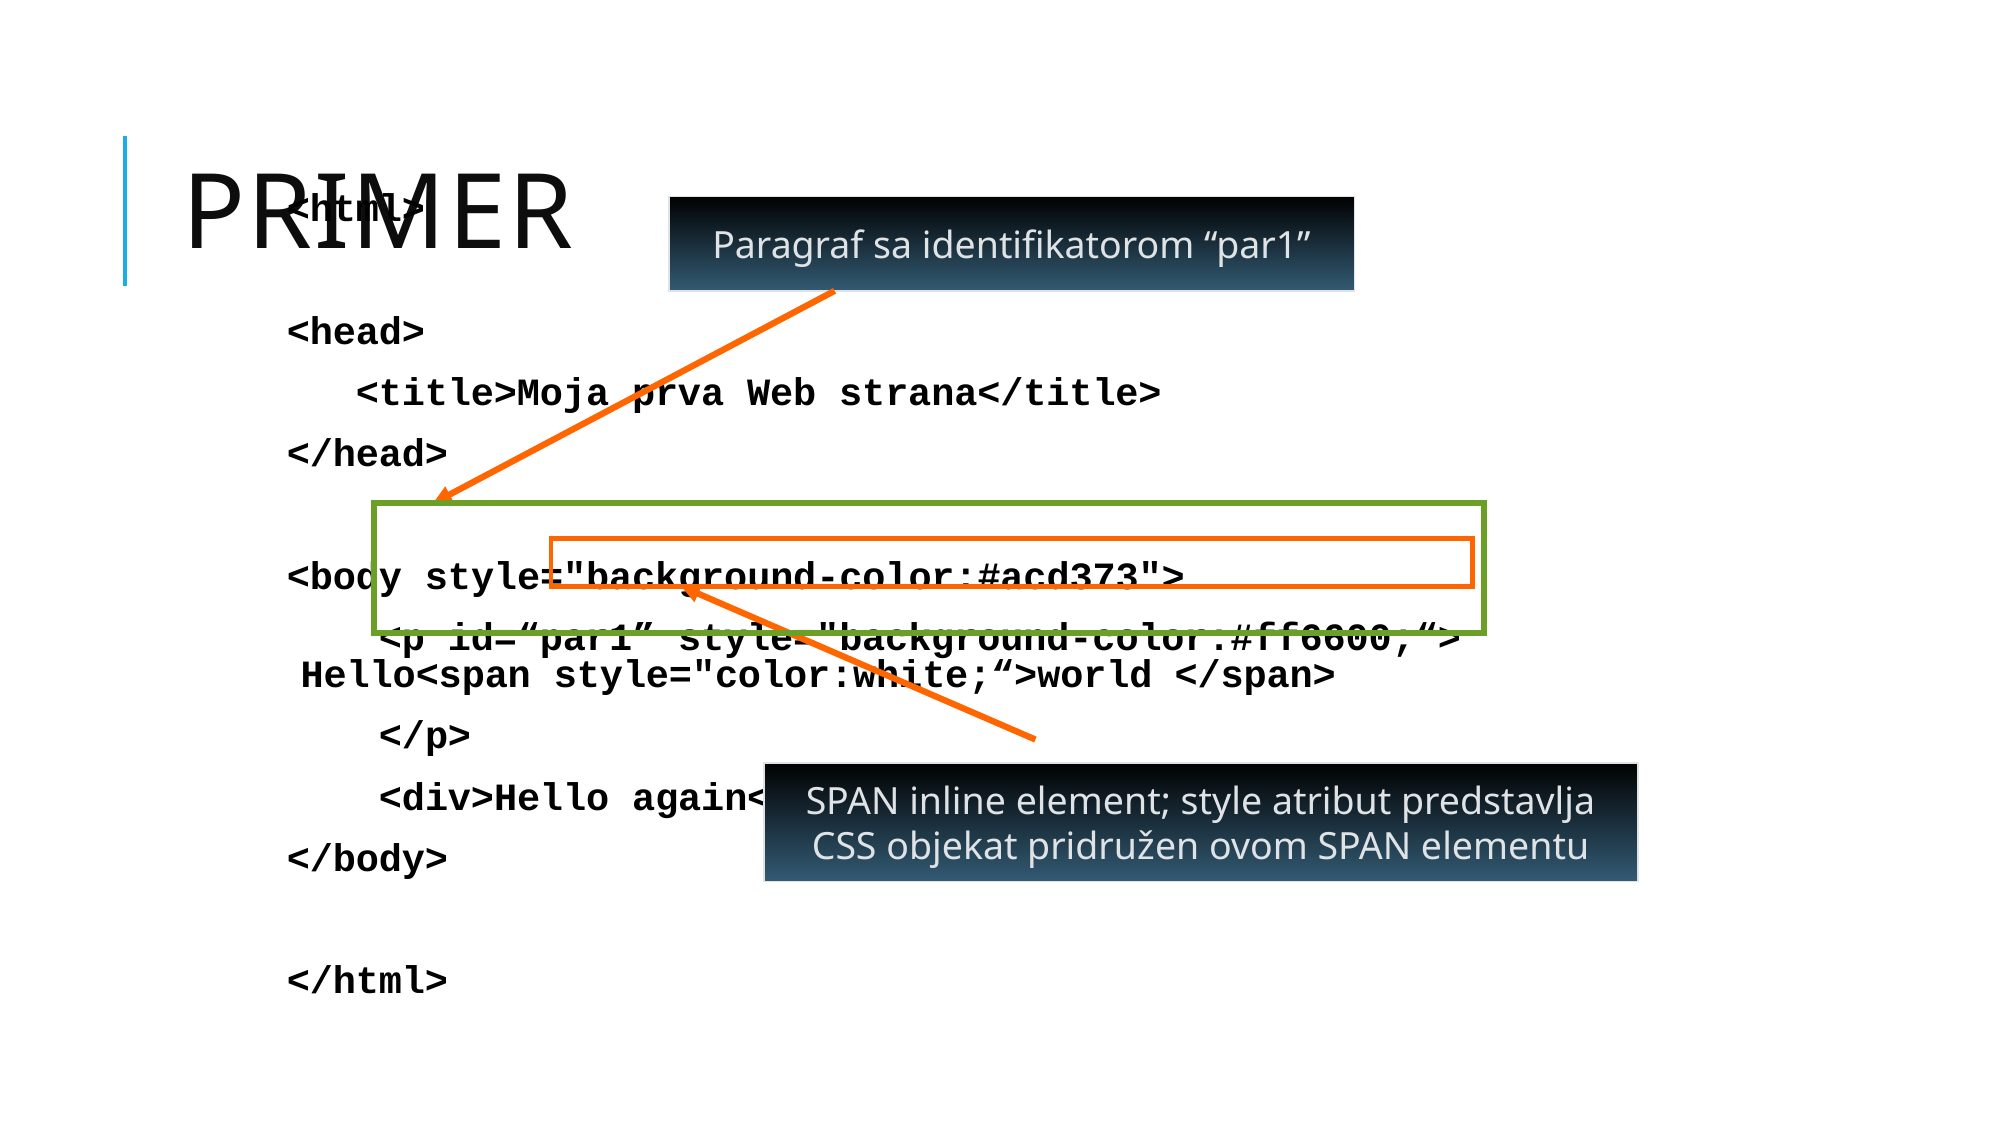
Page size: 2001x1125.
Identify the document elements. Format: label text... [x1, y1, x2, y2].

text_box [433, 290, 835, 503]
text_box [373, 503, 1485, 634]
title Primer [168, 96, 1763, 342]
text_box Paragraf sa identifikatorom “par1” [669, 196, 1355, 291]
text_box SPAN inline element; style atribut predstavlja CSS objekat pridružen ovom SPAN elementu [763, 763, 1638, 882]
list <html> <head> <title>Moja prva Web strana</title> </head> <body style="background-color:#acd373"> <p id=“par1” style="background-color:#ff6600;“> Hello<span style="color:white;“>world </span> </p> <div>Hello again</div> </body> </html> [279, 184, 1721, 1012]
